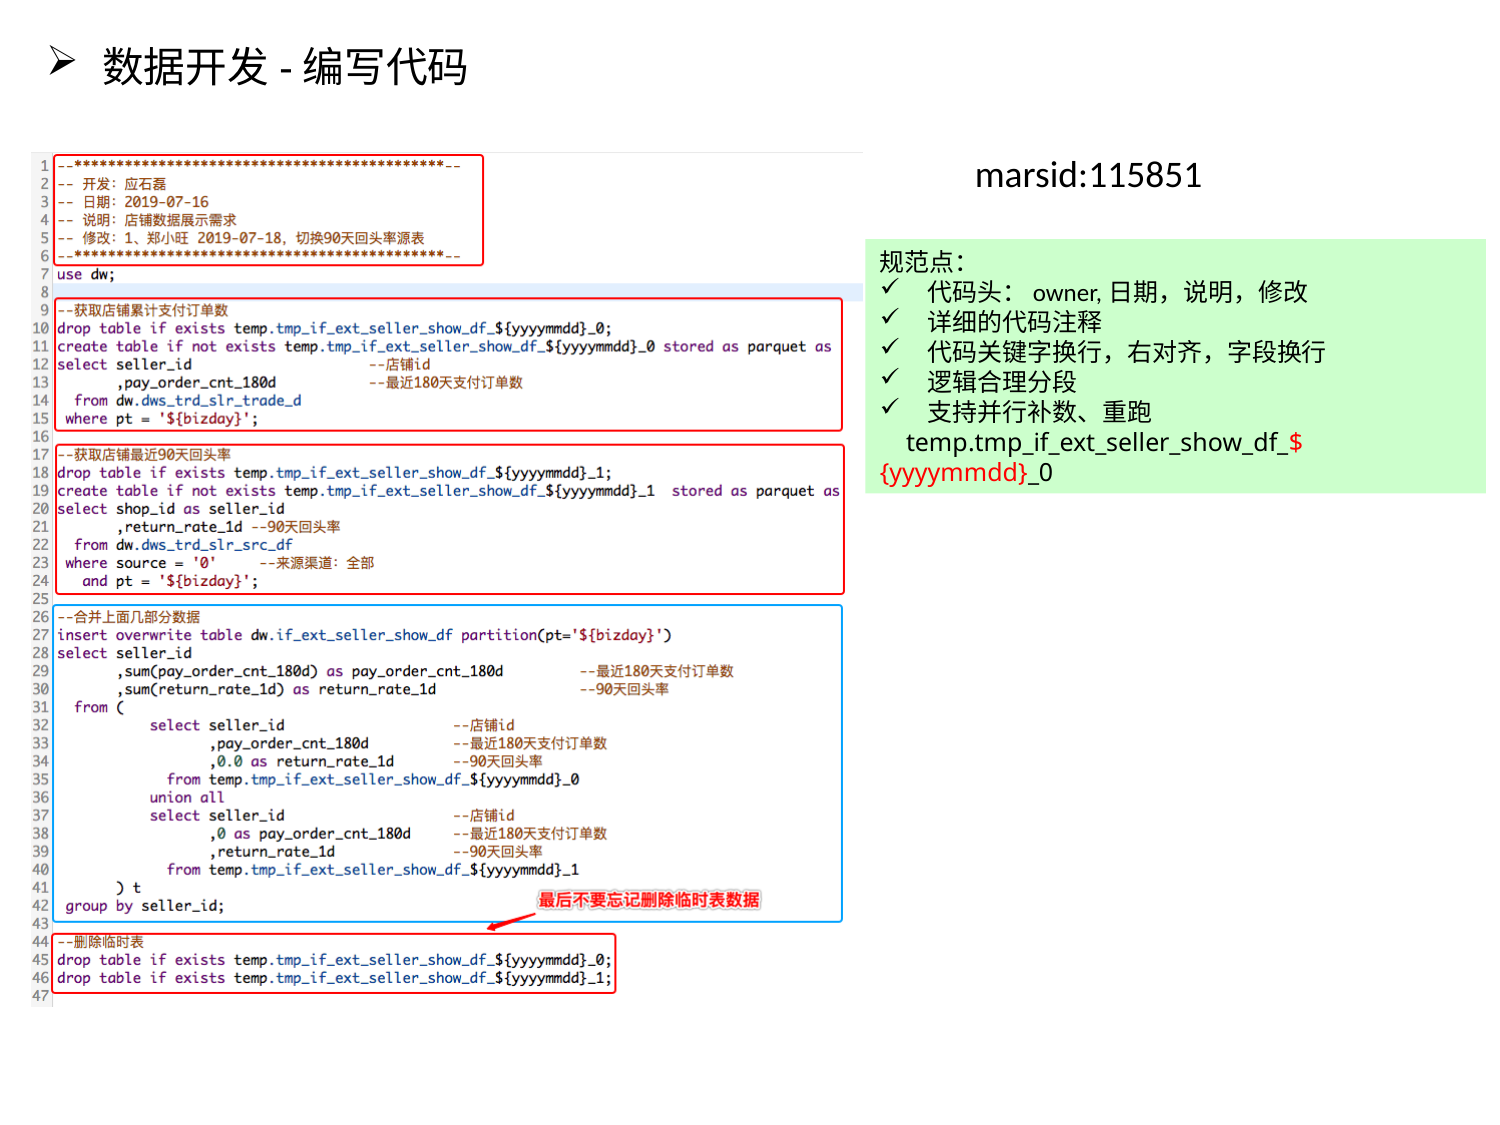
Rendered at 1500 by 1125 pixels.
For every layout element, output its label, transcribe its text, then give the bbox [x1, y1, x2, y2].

text_box 规范点： 代码头：owner,日期，说明，修改 详细的代码注释 代码关键字换行，右对齐，字段换行 逻辑合理分段 支持并行补数、重跑 temp.tmp_if_ext_seller_show_df_${yyyymmdd}_0 [866, 239, 1486, 494]
picture [30, 151, 863, 1007]
text_box marsid:115851 [960, 142, 1315, 203]
text_box 数据开发-编写代码 [31, 33, 1257, 99]
